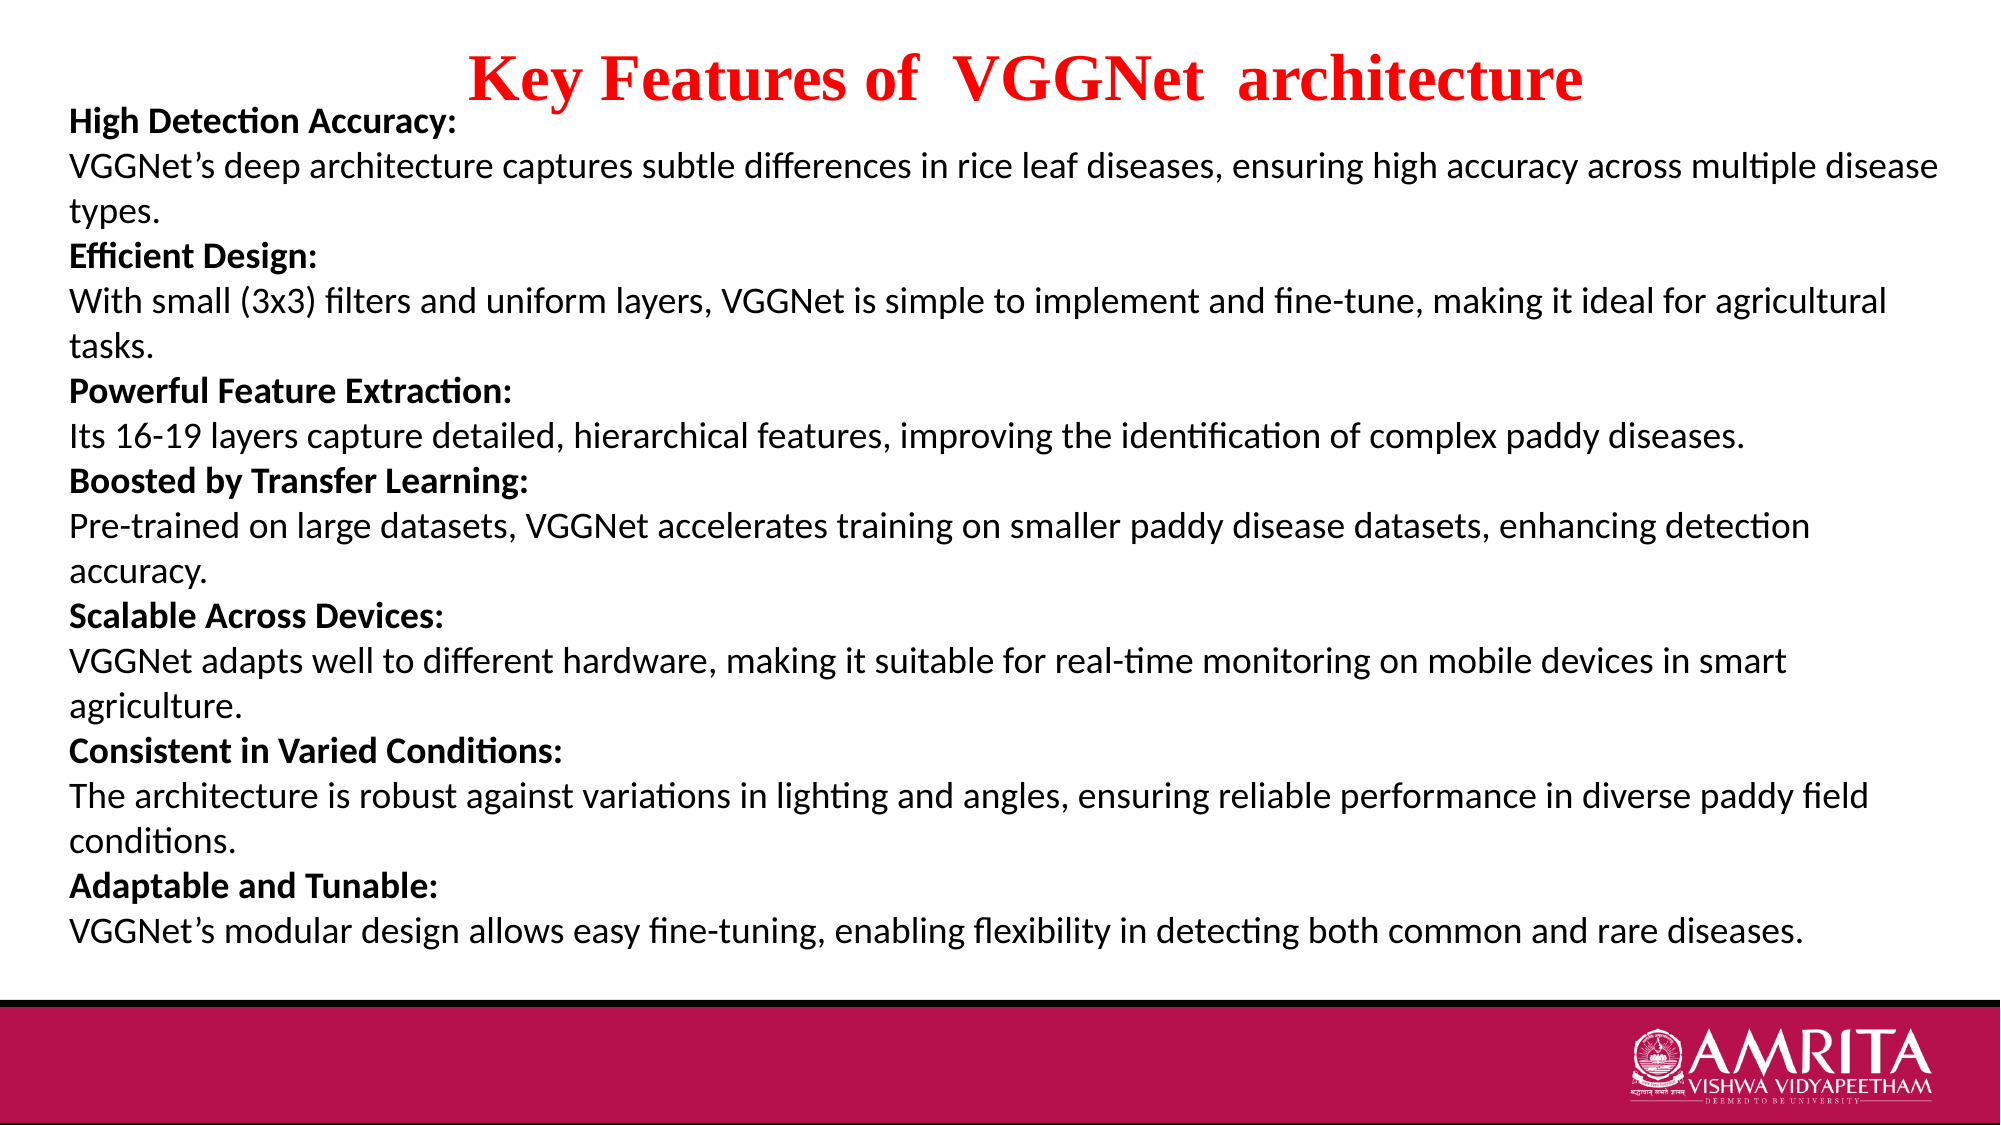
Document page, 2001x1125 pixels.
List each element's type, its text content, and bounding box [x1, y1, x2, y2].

text_box High Detection Accuracy: VGGNet’s deep architecture captures subtle differences in rice leaf diseases, ensuring high accuracy across multiple disease types. Efficient Design: With small (3x3) filters and uniform layers, VGGNet is simple to implement and fine-tune, making it ideal for agricultural tasks. Powerful Feature Extraction: Its 16-19 layers capture detailed, hierarchical features, improving the identification of complex paddy diseases. Boosted by Transfer Learning: Pre-trained on large datasets, VGGNet accelerates training on smaller paddy disease datasets, enhancing detection accuracy. Scalable Across Devices: VGGNet adapts well to different hardware, making it suitable for real-time monitoring on mobile devices in smart agriculture. Consistent in Varied Conditions: The architecture is robust against variations in lighting and angles, ensuring reliable performance in diverse paddy field conditions. Adaptable and Tunable: VGGNet’s modular design allows easy fine-tuning, enabling flexibility in detecting both common and rare diseases. [54, 88, 1960, 1004]
list Key Features of VGGNet architecture [54, 35, 2000, 130]
picture [1622, 1011, 1940, 1113]
